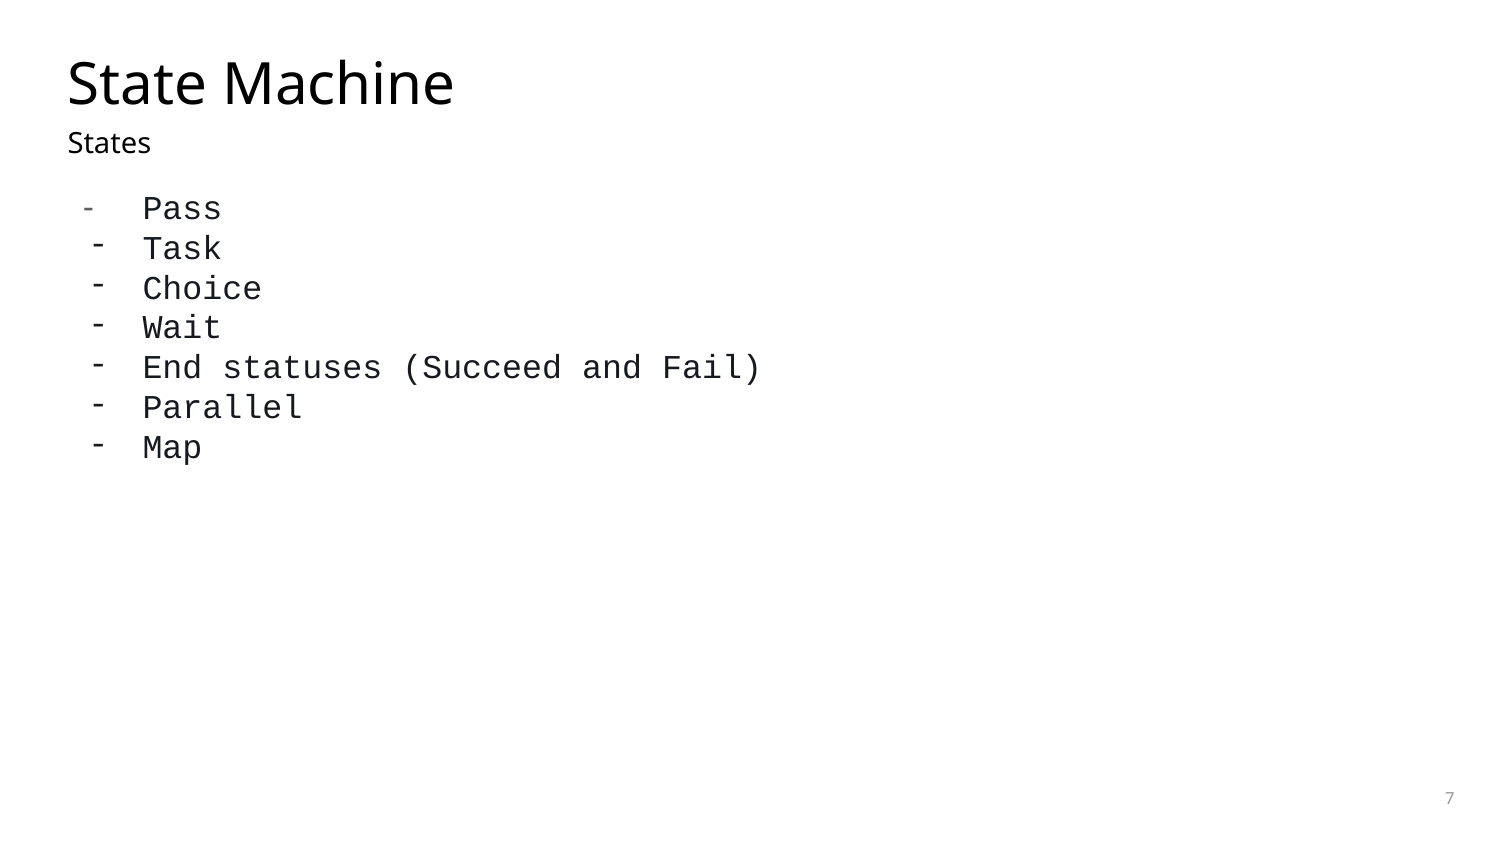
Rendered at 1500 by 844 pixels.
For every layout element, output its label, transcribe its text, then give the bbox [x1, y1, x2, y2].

slide_number ‹#› [1379, 773, 1470, 805]
title State Machine [67, 46, 1433, 124]
list Pass Task Choice Wait End statuses (Succeed and Fail) Parallel Map [67, 188, 1433, 735]
subtitle States [67, 124, 1433, 188]
